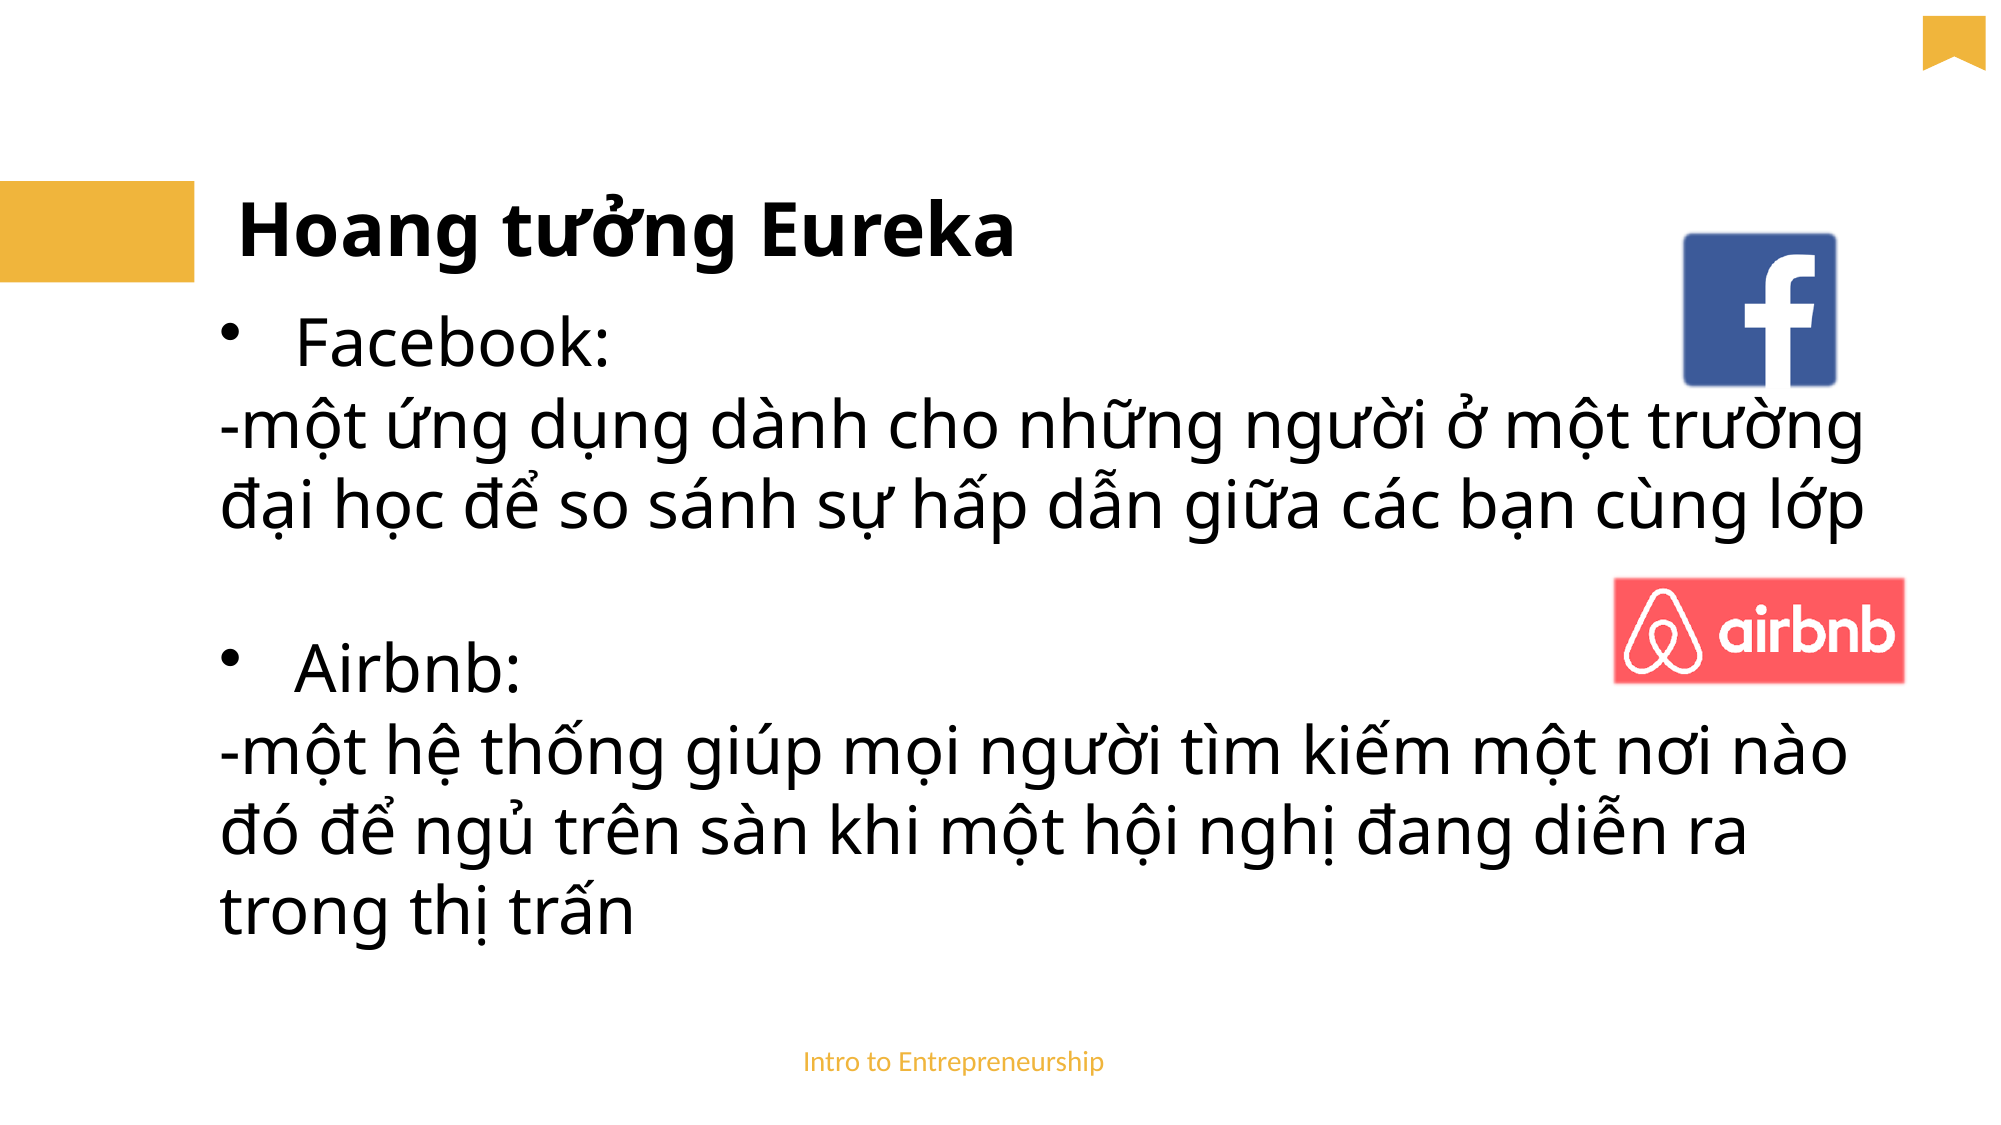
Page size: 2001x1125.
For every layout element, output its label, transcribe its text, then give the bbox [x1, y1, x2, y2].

picture [1679, 230, 1839, 389]
text_box [0, 181, 195, 283]
text_box Hoang tưởng Eureka [234, 190, 1769, 273]
text_box Intro to Entrepreneurship [788, 1034, 1789, 1085]
text_box [1922, 15, 1986, 71]
picture [1610, 574, 1908, 687]
text_box Facebook: -một ứng dụng dành cho những người ở một trường đại học để so sánh sự hấp dẫn giữa các bạn cùng lớp Airbnb: -một hệ thống giúp mọi người tìm kiếm một nơi nào đó để ngủ trên sàn khi một hội nghị đang diễn ra trong thị trấn [217, 297, 1939, 948]
